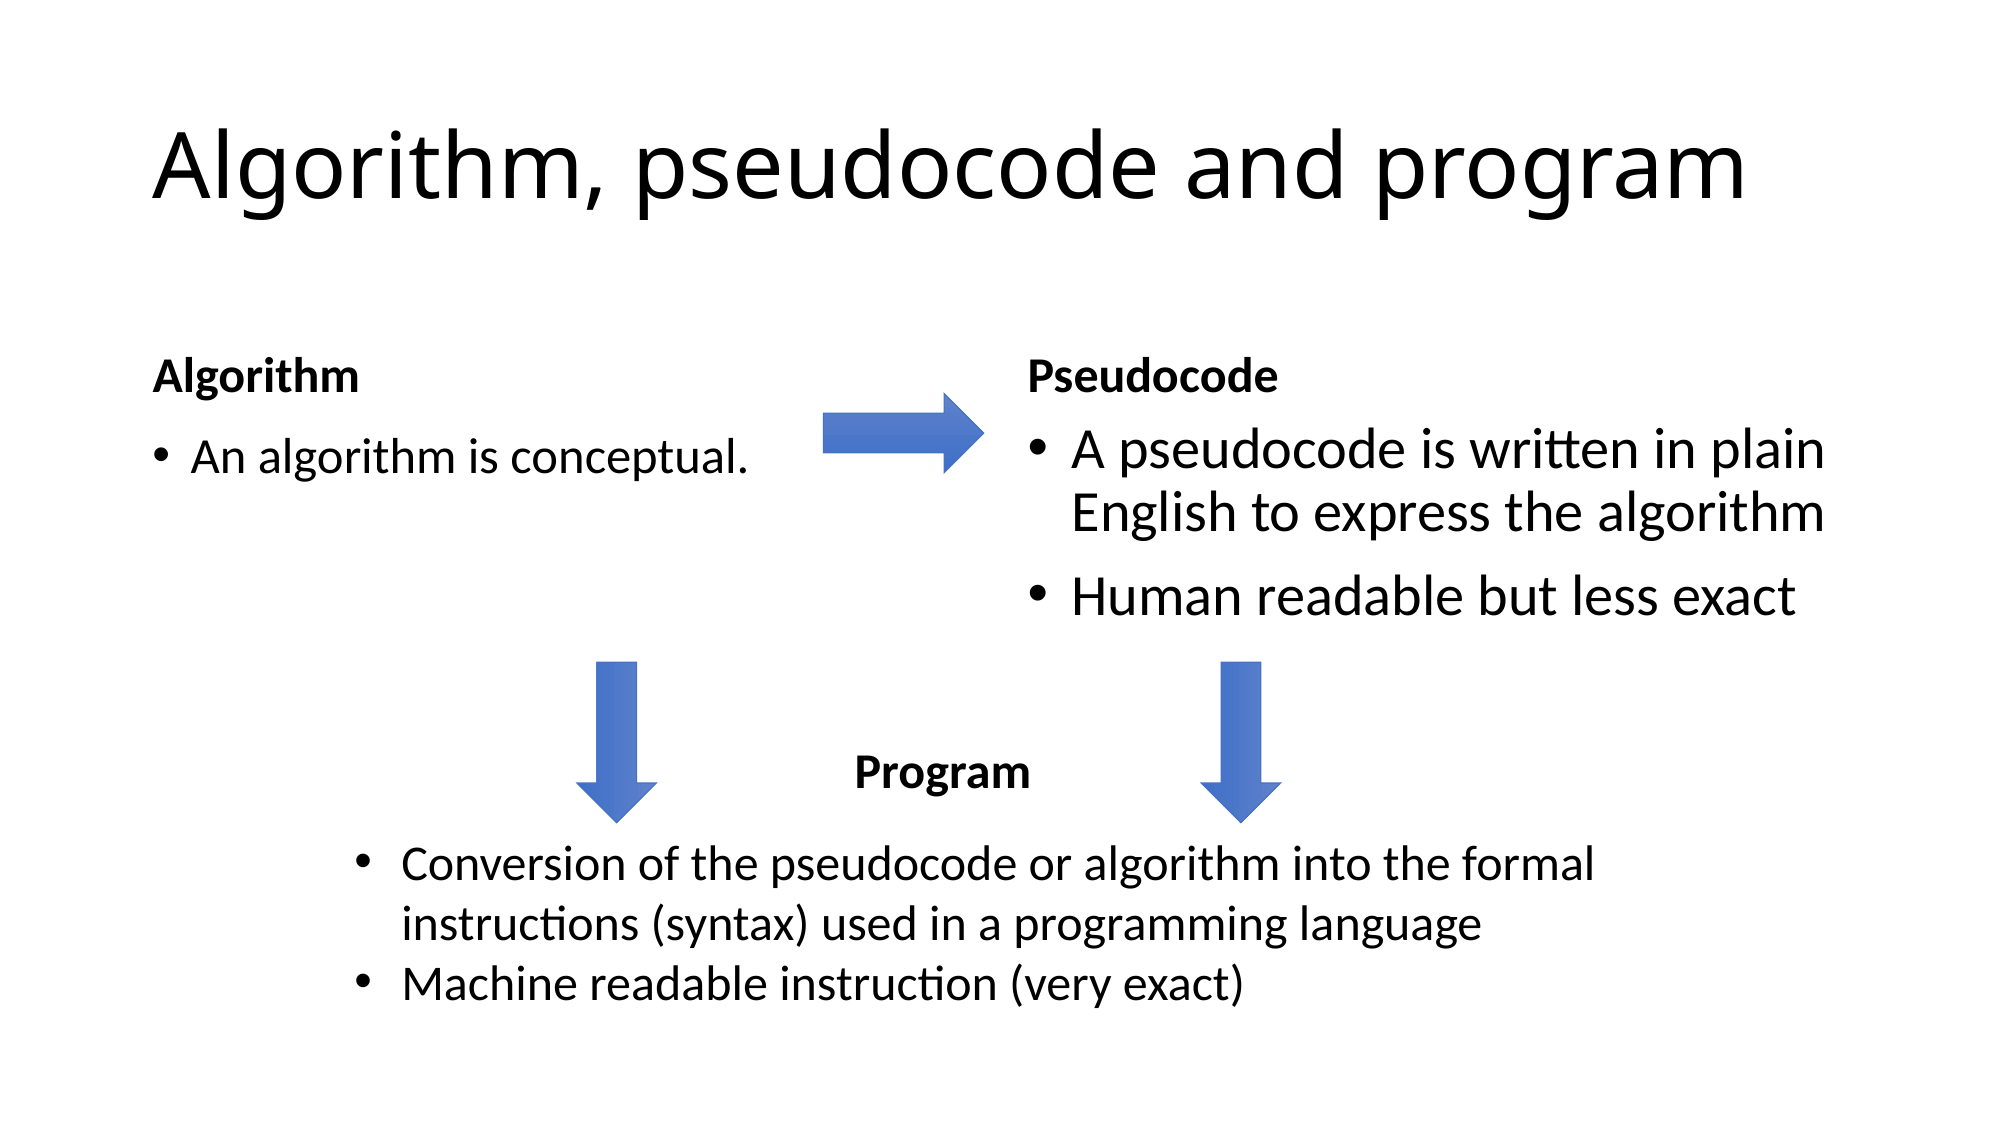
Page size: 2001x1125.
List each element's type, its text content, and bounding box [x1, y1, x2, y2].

text_box [575, 661, 658, 824]
list Algorithm [137, 275, 984, 411]
list An algorithm is conceptual. [137, 422, 800, 494]
text_box Program [839, 731, 1047, 807]
text_box Conversion of the pseudocode or algorithm into the formal instructions (syntax) used in a programming language Machine readable instruction (very exact) [339, 822, 1685, 1018]
list A pseudocode is written in plain English to express the algorithm Human readable but less exact [1012, 410, 1863, 1016]
list Pseudocode [1012, 275, 1863, 410]
text_box [822, 392, 985, 475]
title Algorithm, pseudocode and program [137, 59, 1863, 278]
text_box [1199, 661, 1283, 824]
